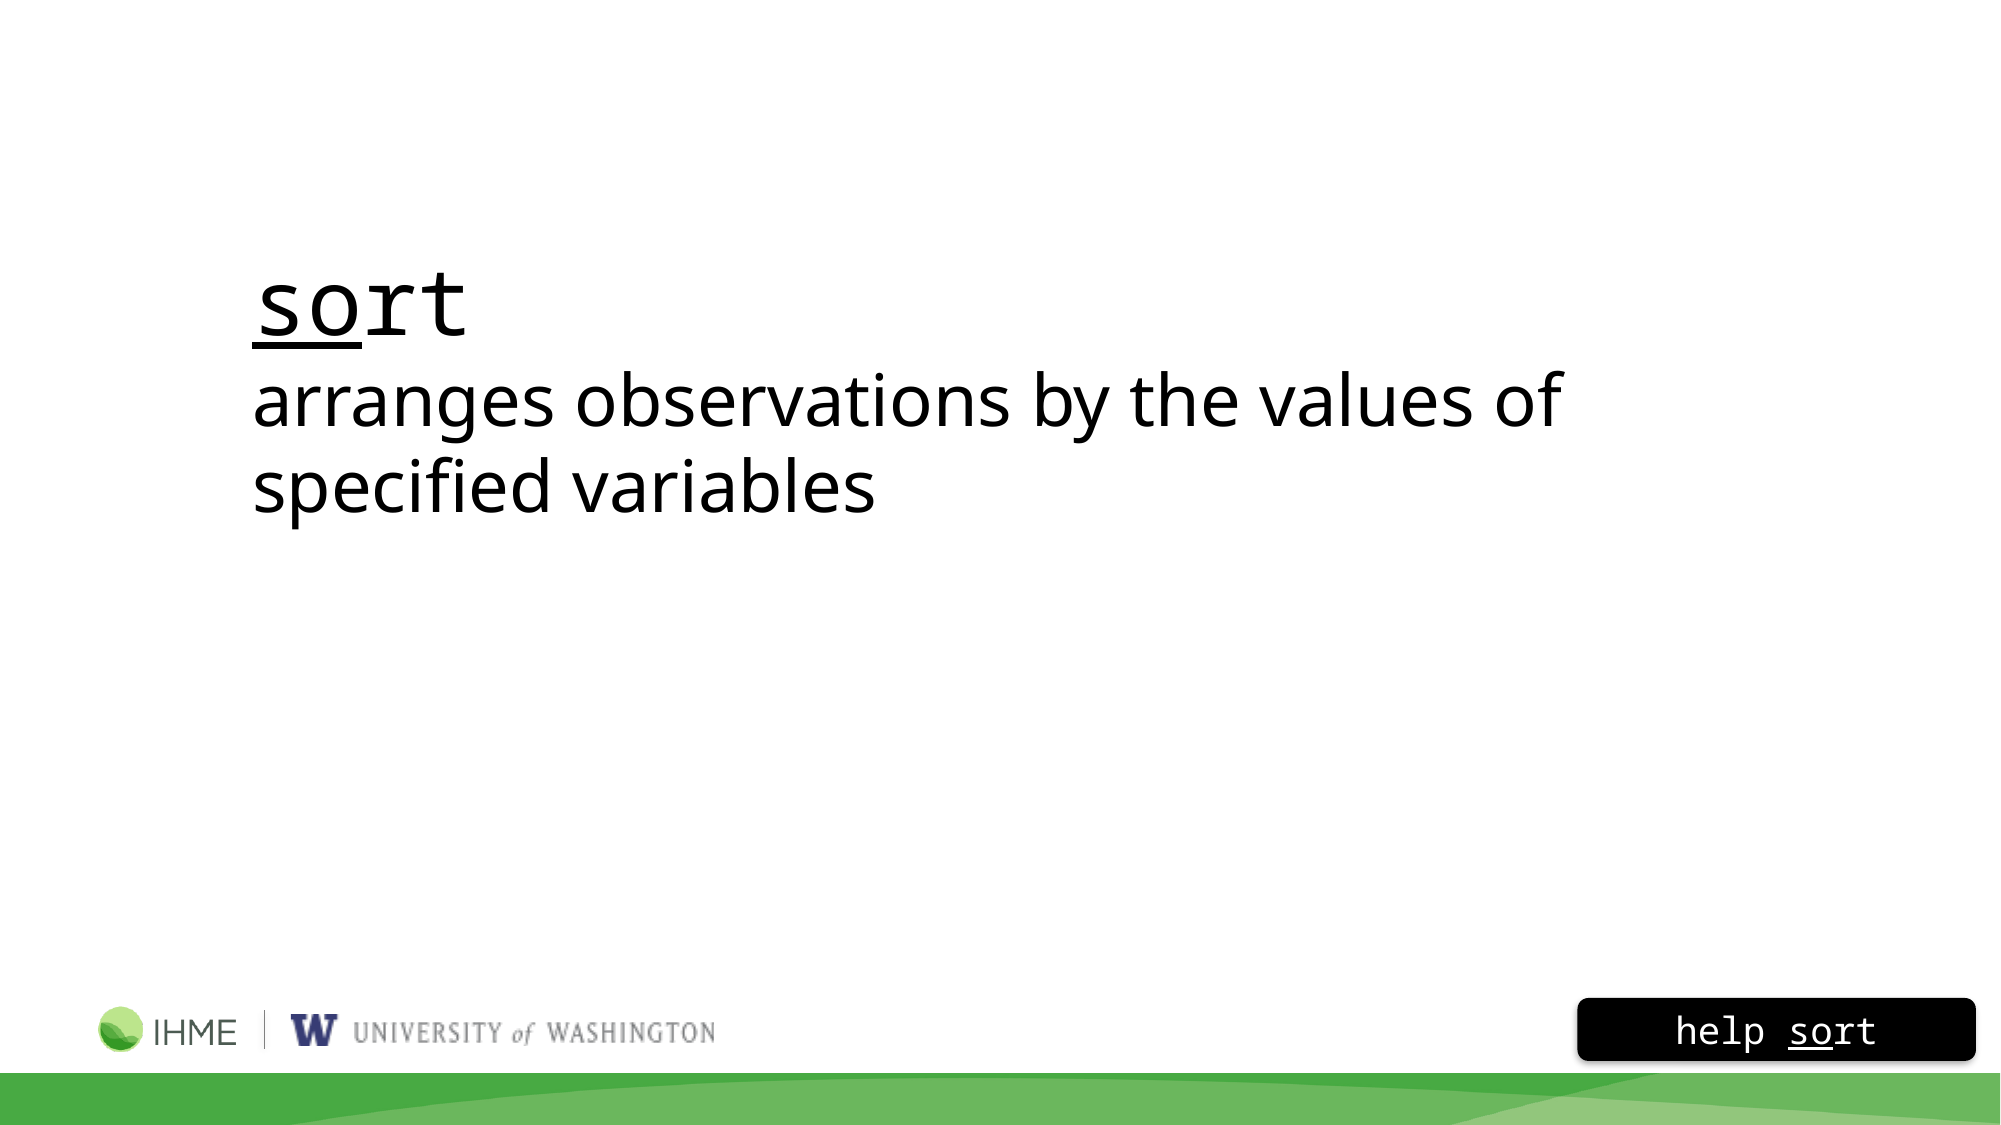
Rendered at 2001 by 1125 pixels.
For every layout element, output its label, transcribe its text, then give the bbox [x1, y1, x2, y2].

picture [0, 1073, 2001, 1125]
title sort arranges observations by the values of specified variables [236, 236, 1784, 626]
picture [98, 1006, 236, 1052]
text_box help sort [1577, 997, 1976, 1061]
text_box [1368, 985, 1992, 1074]
